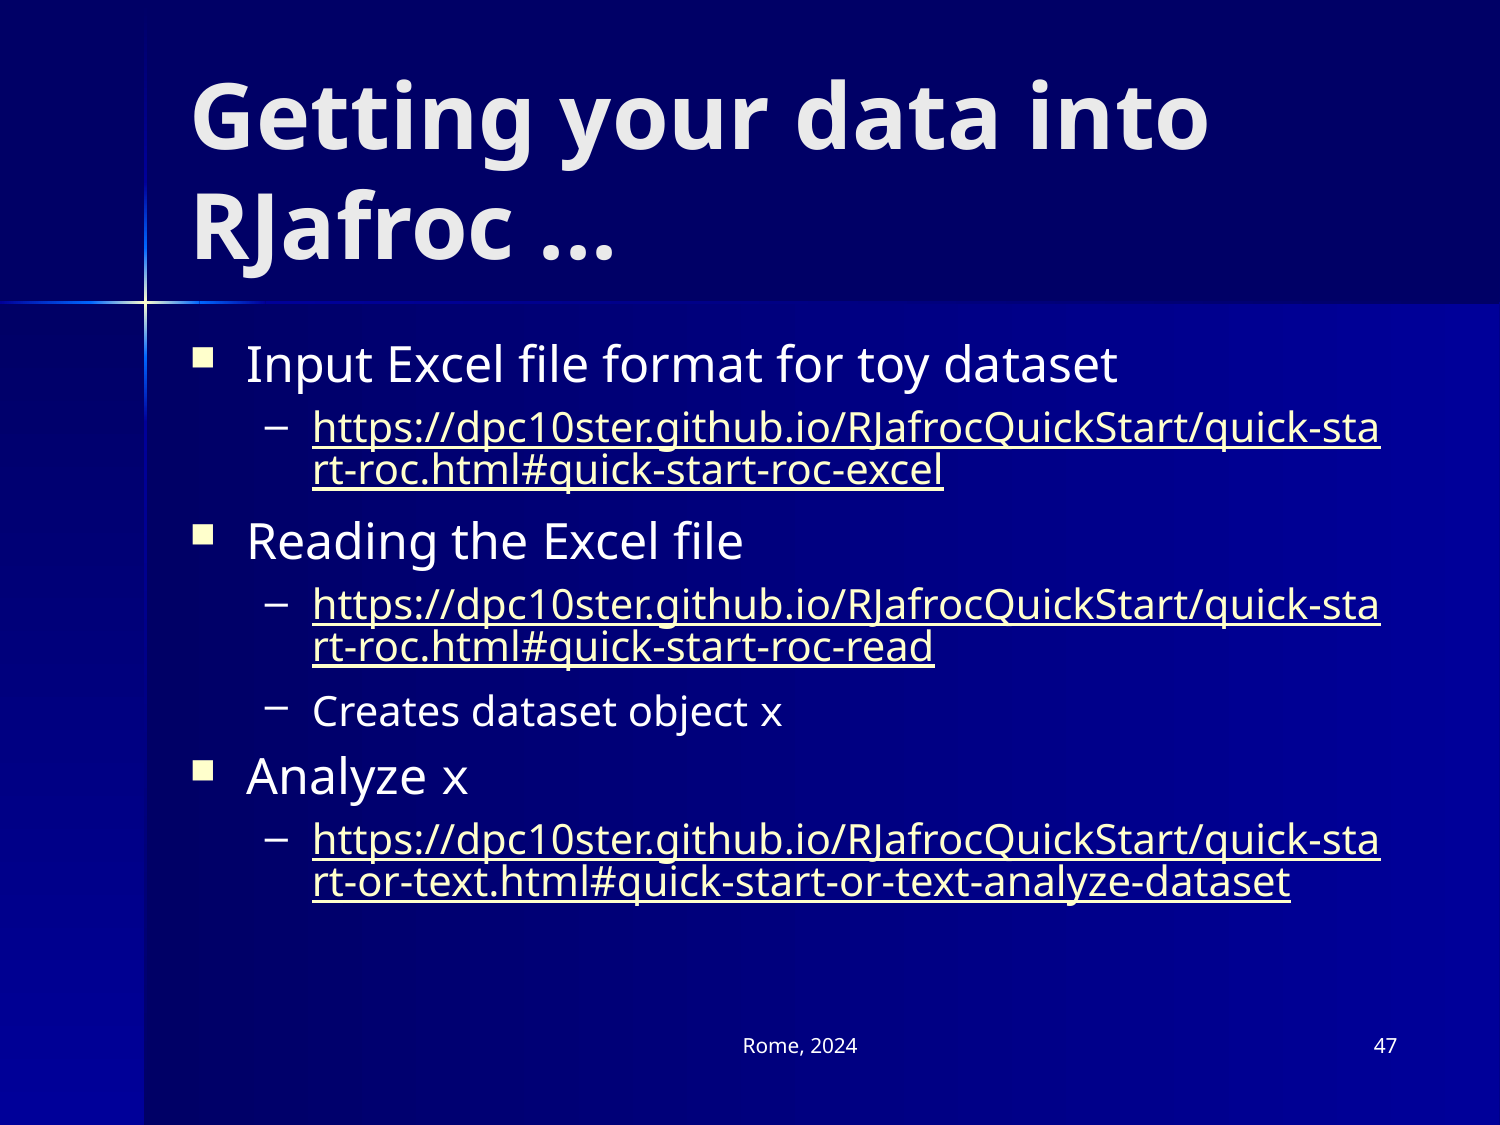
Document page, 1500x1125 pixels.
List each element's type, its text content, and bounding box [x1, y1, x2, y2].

title Getting your data into RJafroc ... [174, 49, 1413, 286]
footer Rome, 2024 [562, 1024, 1038, 1101]
slide_number 47 [1099, 1024, 1413, 1101]
list Input Excel file format for toy dataset https://dpc10ster.github.io/RJafrocQuickStart/quick-start-roc.html#quick-start-roc-excel Reading the Excel file https://dpc10ster.github.io/RJafrocQuickStart/quick-start-roc.html#quick-start-roc-read Creates dataset object x Analyze x https://dpc10ster.github.io/RJafrocQuickStart/quick-start-or-text.html#quick-start-or-text-analyze-dataset [174, 324, 1413, 1001]
